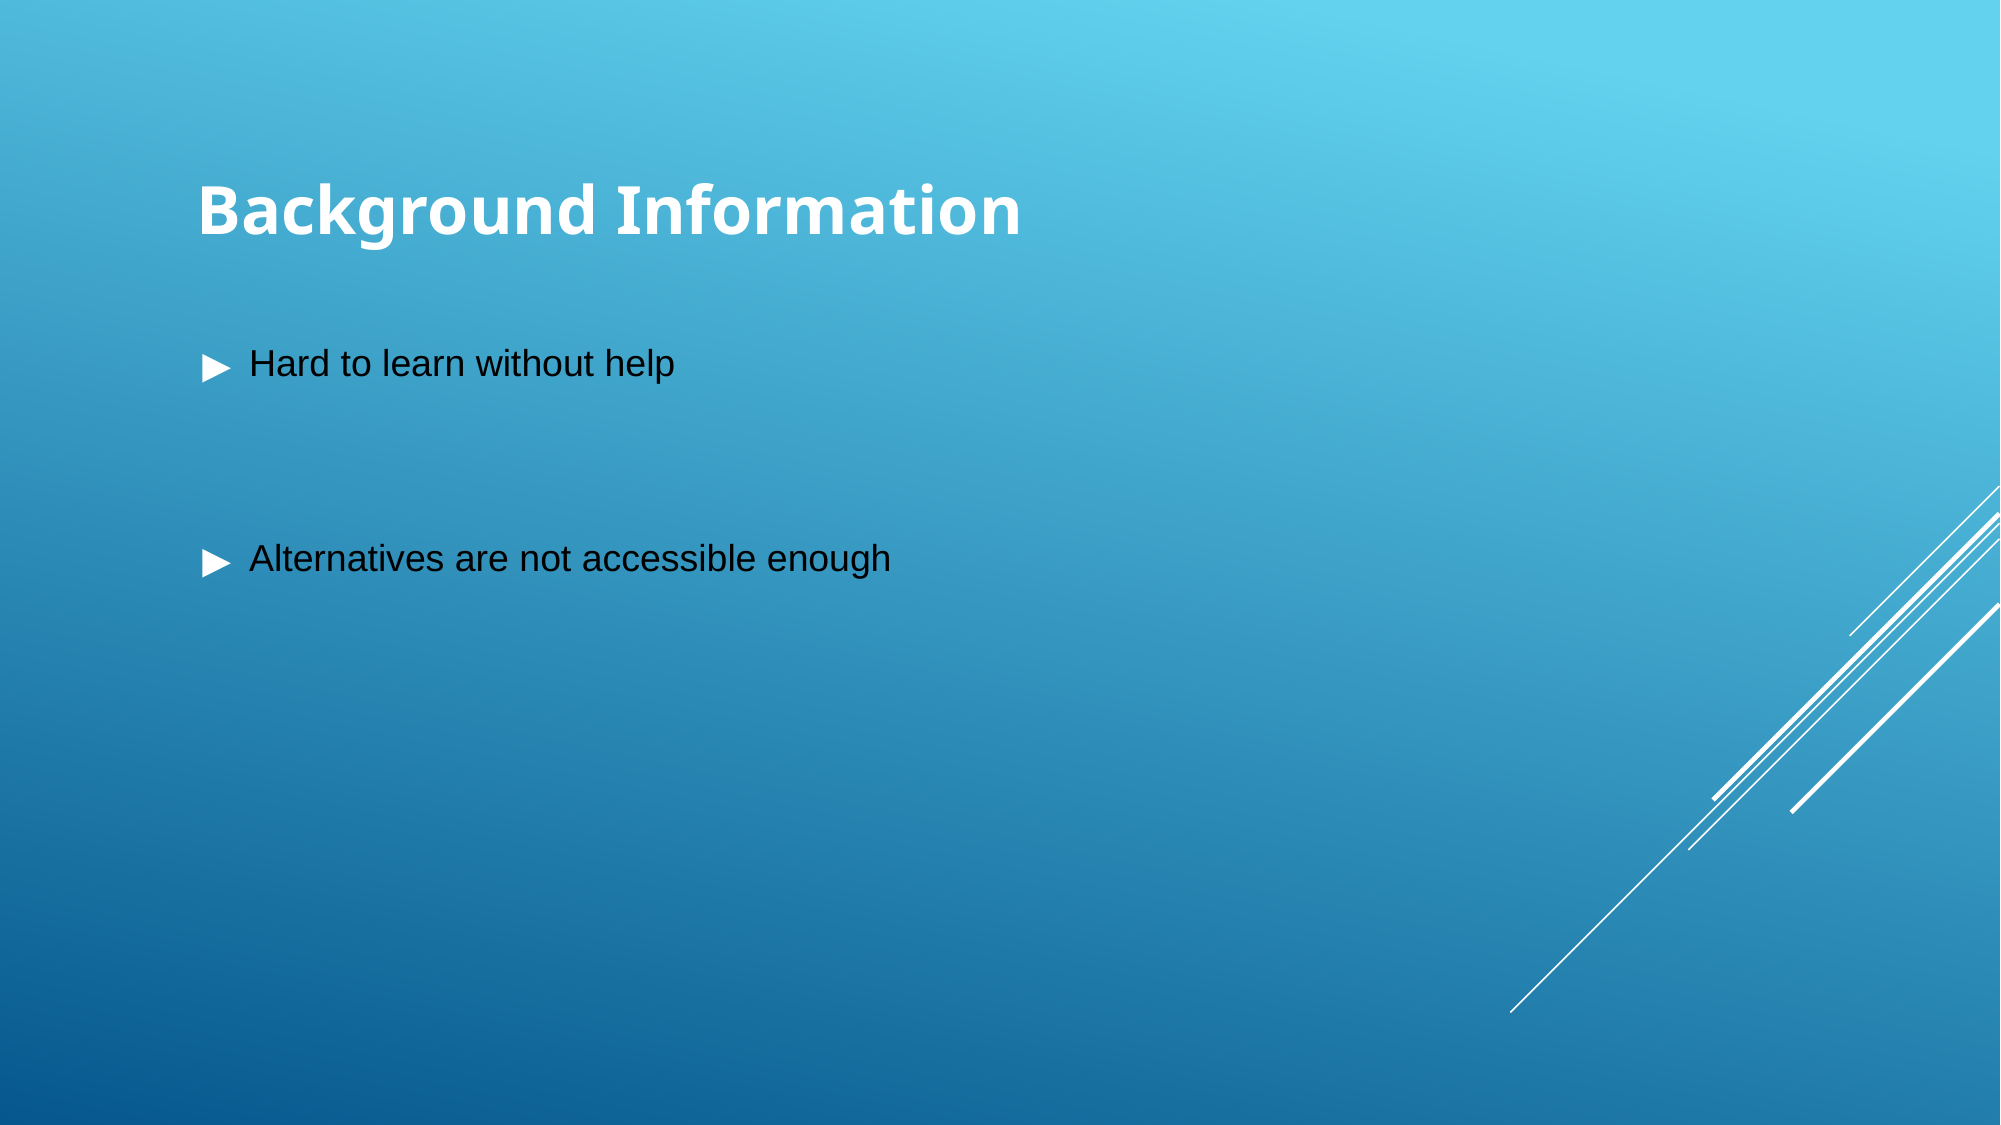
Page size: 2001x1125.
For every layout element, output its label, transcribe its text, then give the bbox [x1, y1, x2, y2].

list Background Information Hard to learn without help Alternatives are not accessible enough [112, 112, 1513, 706]
